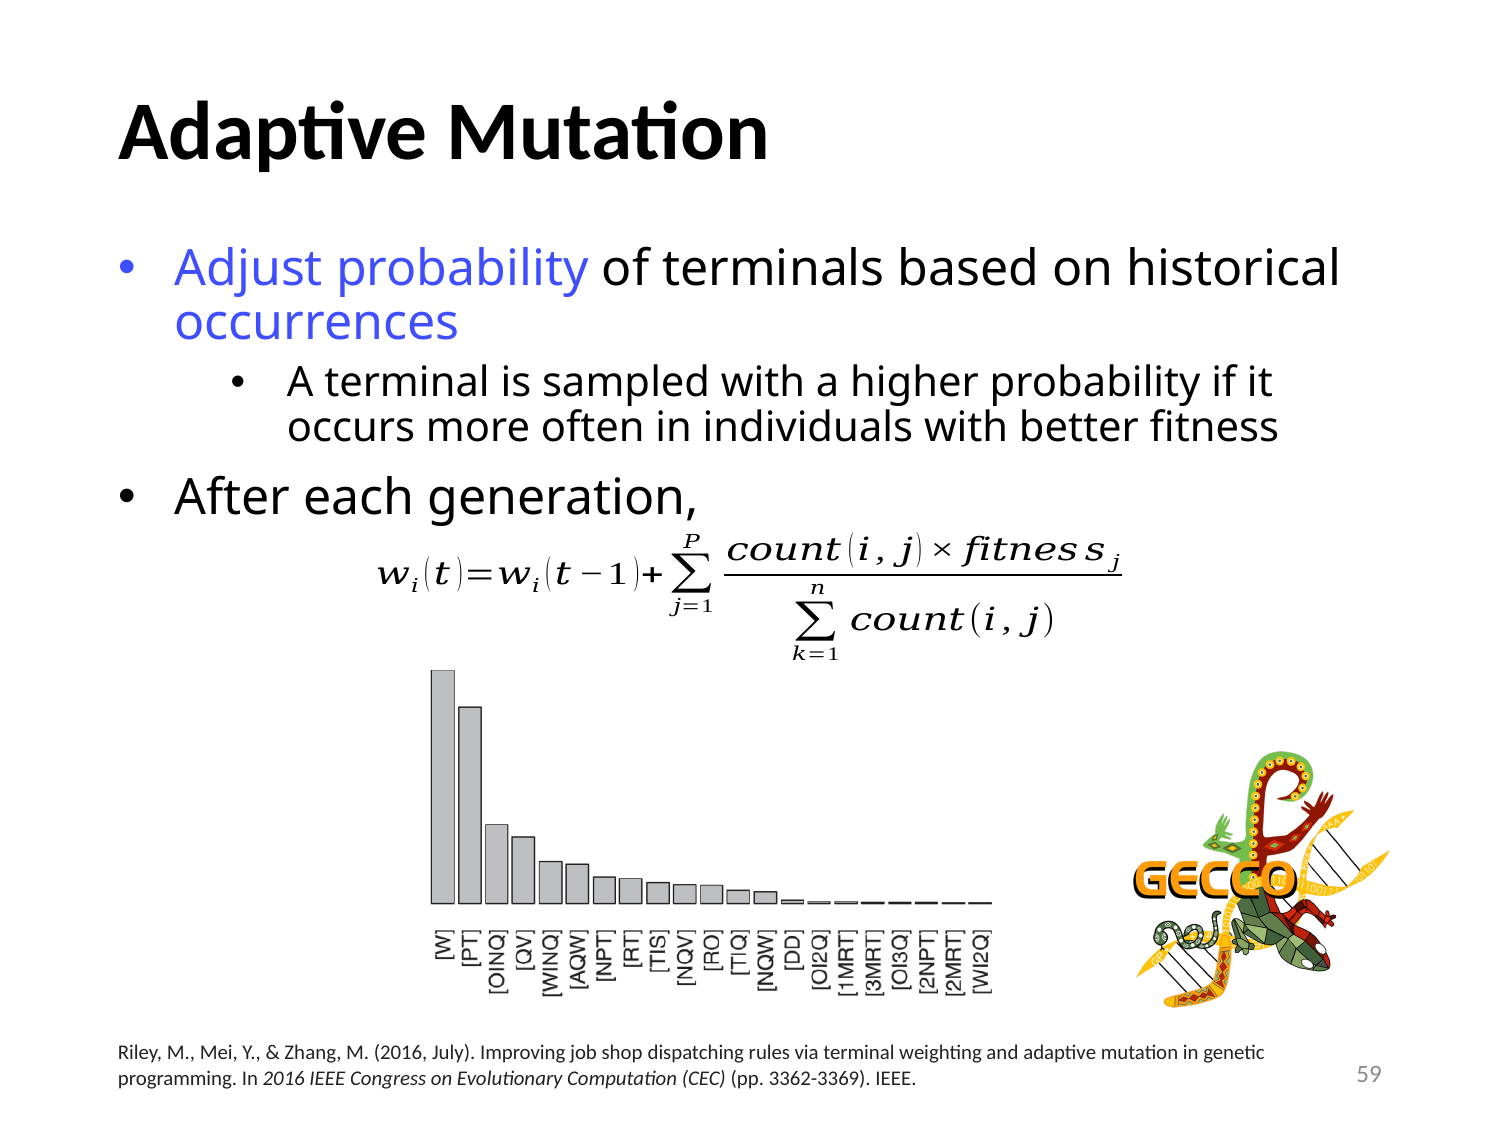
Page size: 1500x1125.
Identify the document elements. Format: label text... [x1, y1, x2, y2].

title Adaptive Mutation [103, 59, 1397, 207]
picture [423, 663, 999, 1002]
slide_number 59 [1059, 1042, 1397, 1103]
text_box Riley, M., Mei, Y., & Zhang, M. (2016, July). Improving job shop dispatching rules via terminal weighting and adaptive mutation in genetic programming. In 2016 IEEE Congress on Evolutionary Computation (CEC) (pp. 3362-3369). IEEE. [103, 1031, 1384, 1097]
list Adjust probability of terminals based on historical occurrences A terminal is sampled with a higher probability if it occurs more often in individuals with better fitness After each generation, [103, 234, 1397, 1014]
